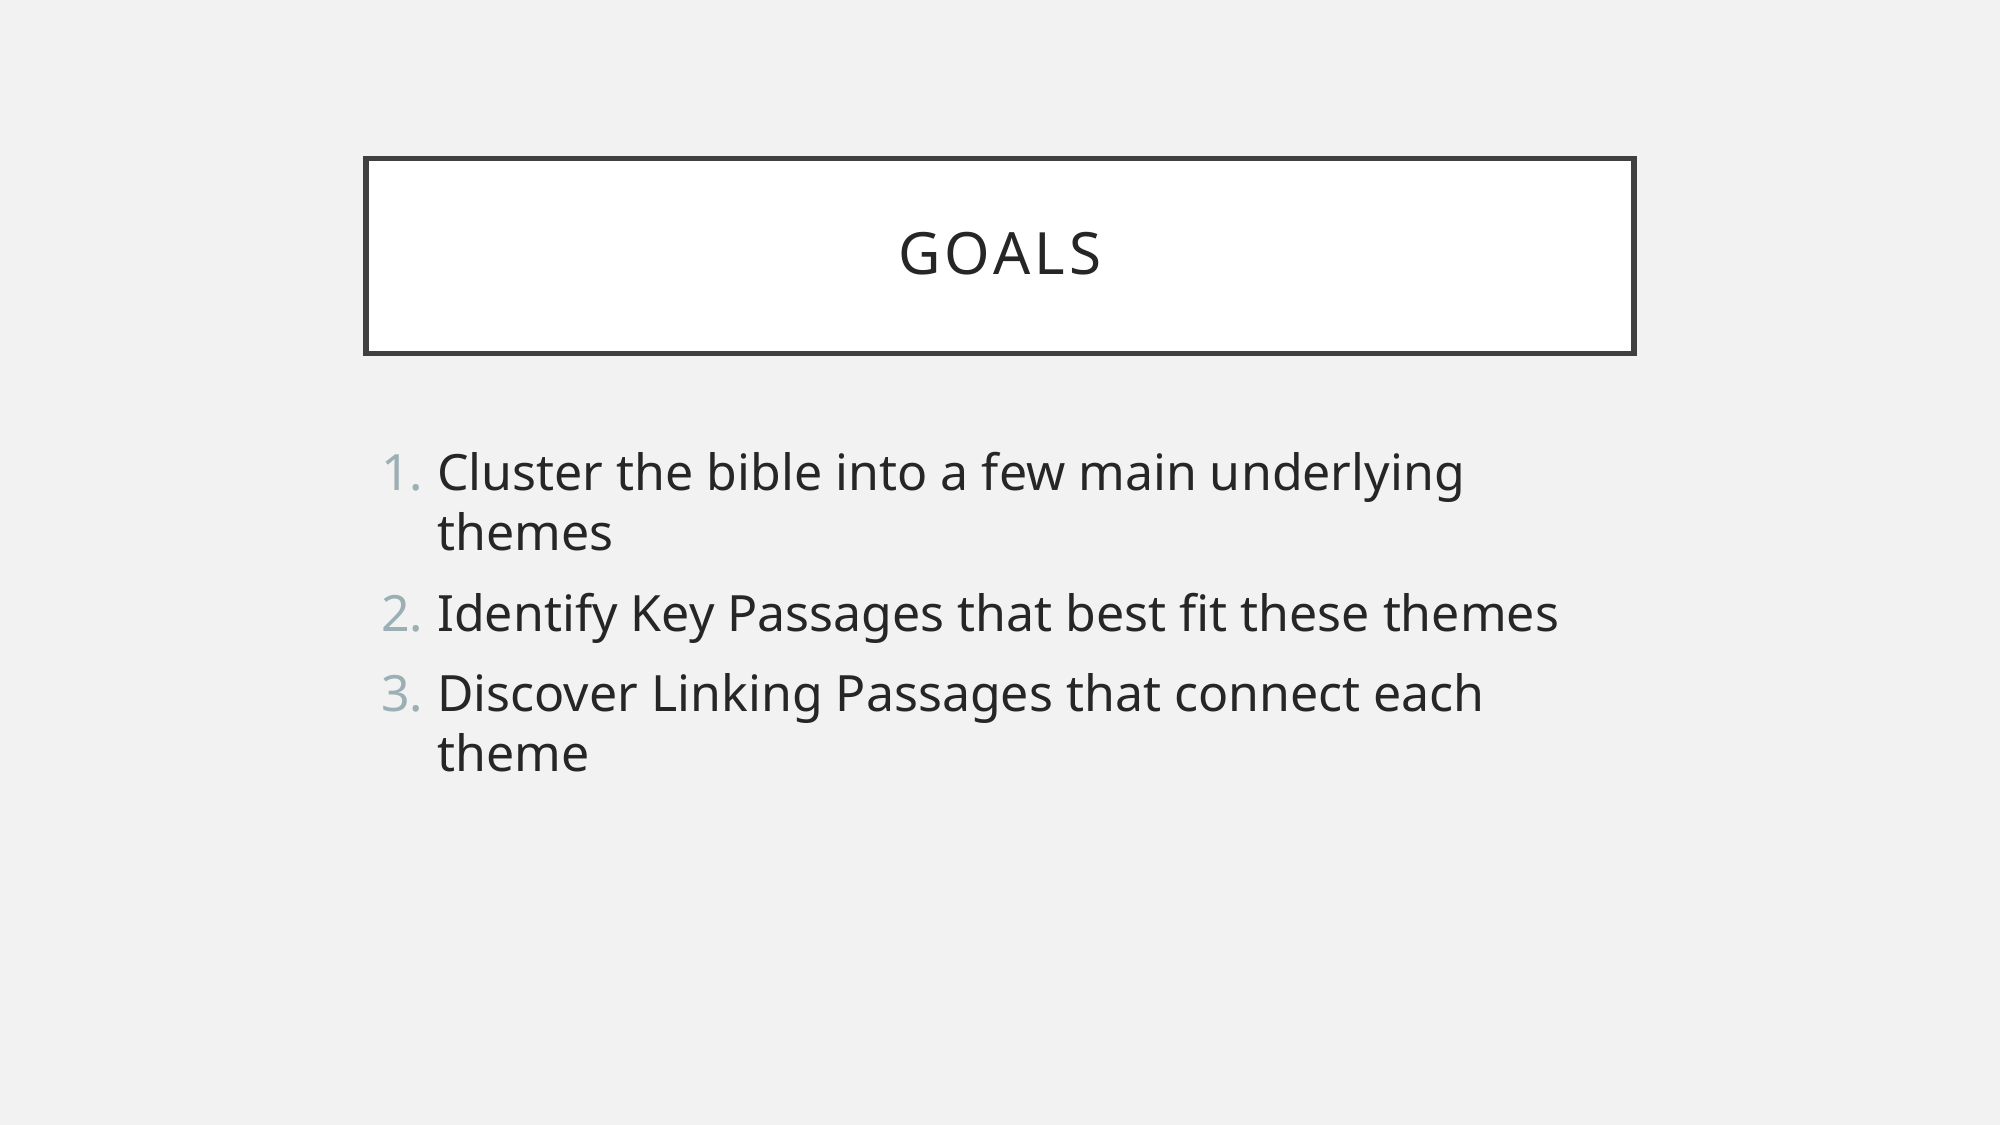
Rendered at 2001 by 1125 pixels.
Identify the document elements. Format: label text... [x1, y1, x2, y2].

title Goals [363, 156, 1637, 356]
list Cluster the bible into a few main underlying themes Identify Key Passages that best fit these themes Discover Linking Passages that connect each theme [366, 432, 1634, 942]
